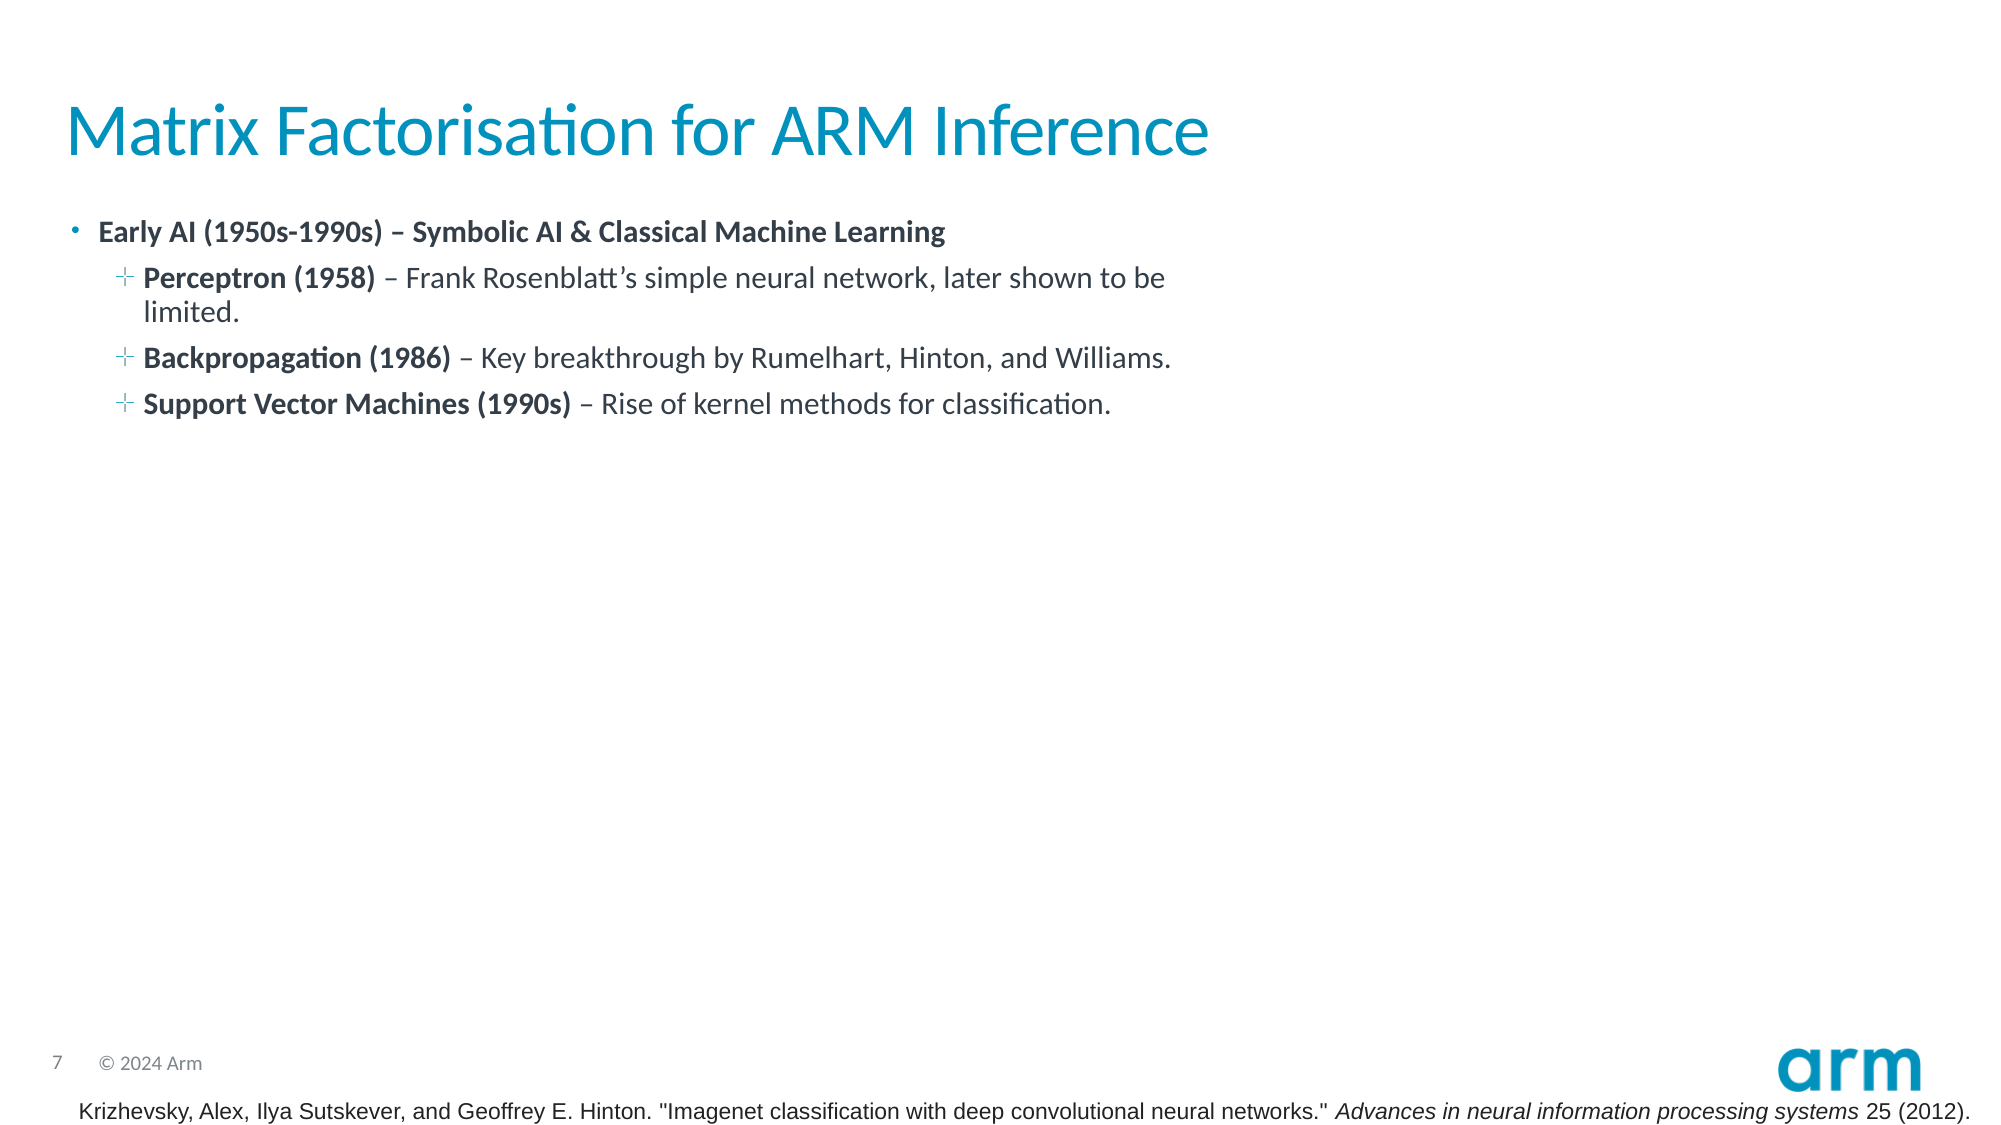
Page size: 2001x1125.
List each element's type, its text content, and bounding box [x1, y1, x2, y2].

list Early AI (1950s-1990s) – Symbolic AI & Classical Machine Learning Perceptron (1958) – Frank Rosenblatt’s simple neural network, later shown to be limited. Backpropagation (1986) – Key breakthrough by Rumelhart, Hinton, and Williams. Support Vector Machines (1990s) – Rise of kernel methods for classification. [0, 215, 1257, 1028]
picture [116, 393, 134, 412]
picture [116, 347, 134, 366]
title Matrix Factorisation for ARM Inference [65, 78, 1908, 186]
text_box Krizhevsky, Alex, Ilya Sutskever, and Geoffrey E. Hinton. "Imagenet classification with deep convolutional neural networks." Advances in neural information processing systems 25 (2012). [78, 1099, 2000, 1125]
picture [116, 267, 134, 286]
picture [1777, 1047, 1922, 1093]
